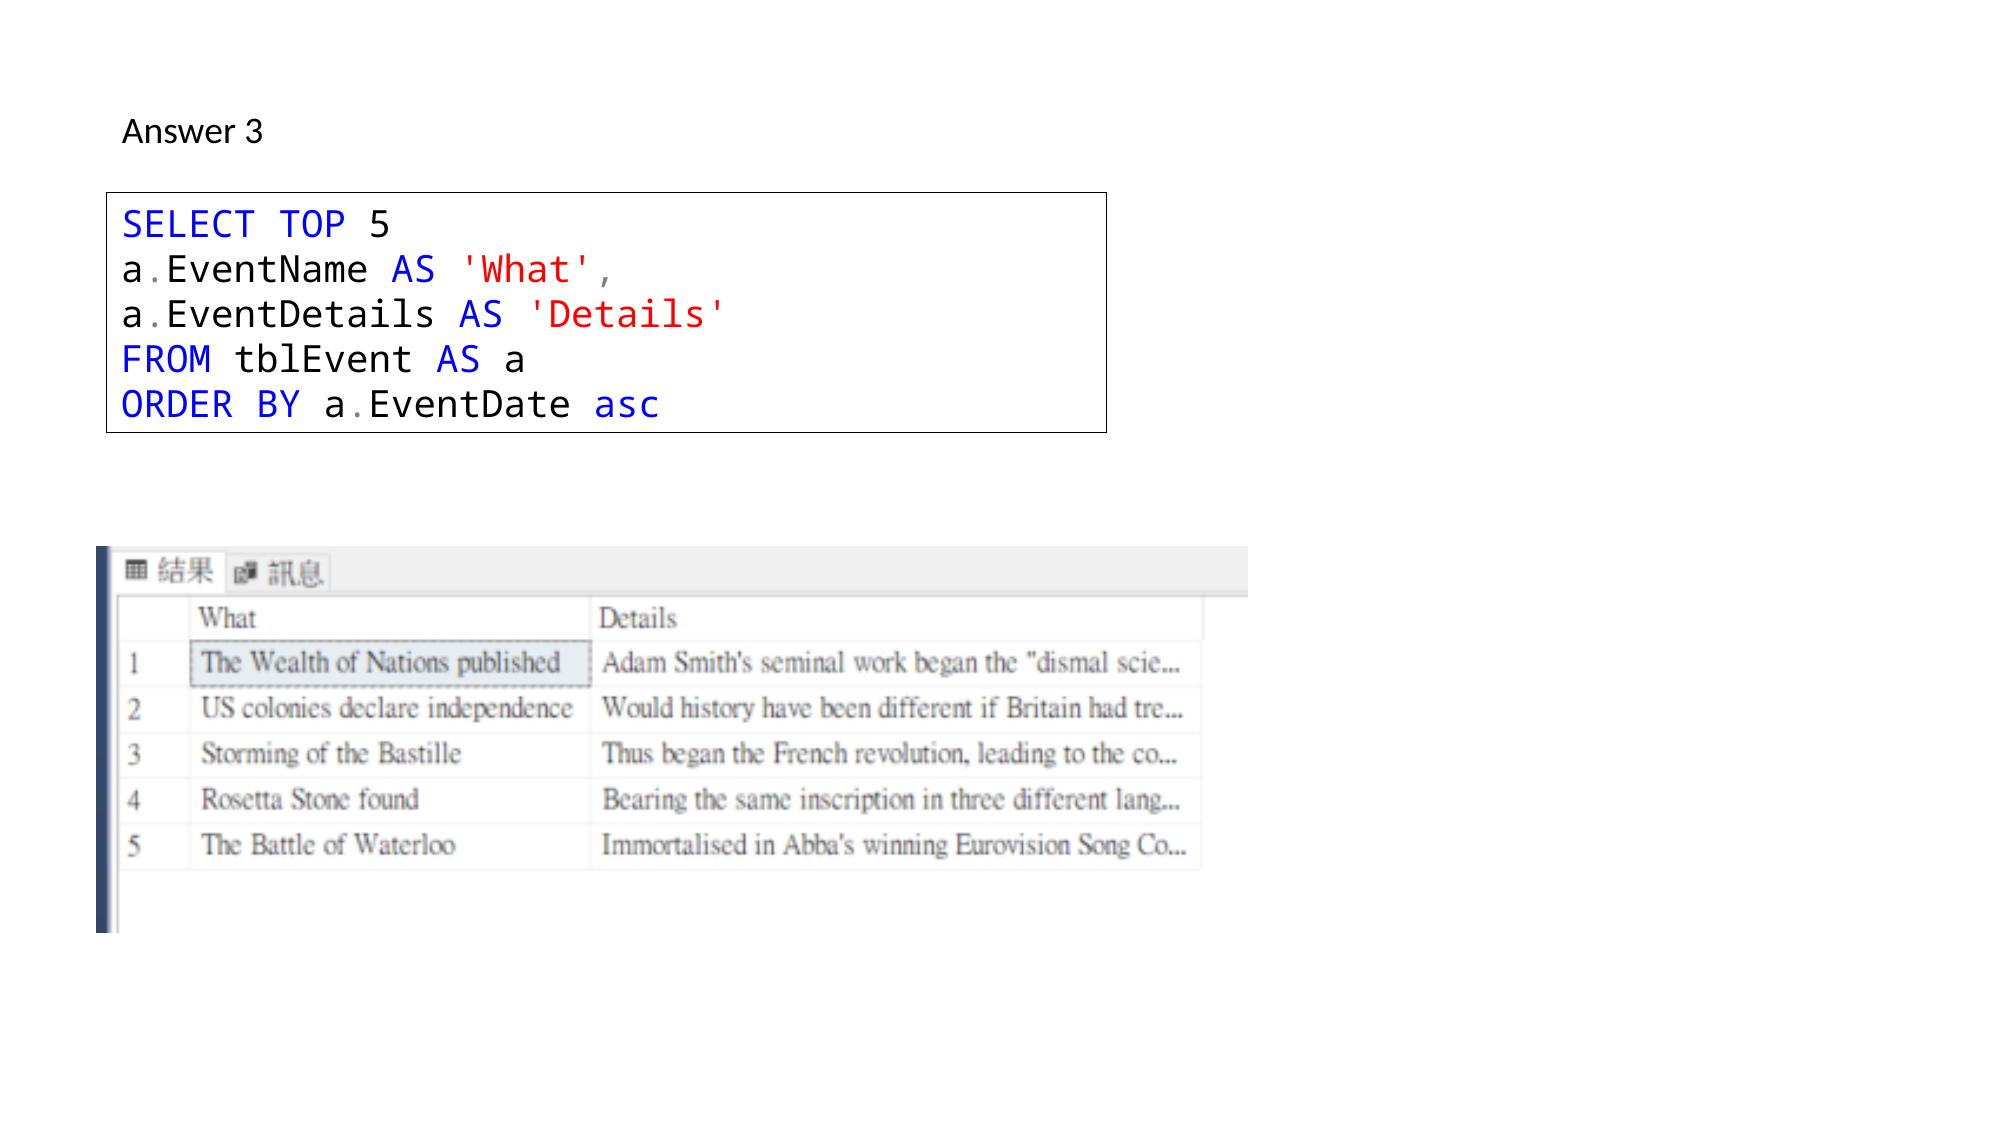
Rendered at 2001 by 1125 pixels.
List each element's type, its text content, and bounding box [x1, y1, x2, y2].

picture [96, 546, 1248, 933]
text_box Answer 3 [107, 98, 279, 159]
text_box SELECT TOP 5 a.EventName AS 'What', a.EventDetails AS 'Details' FROM tblEvent AS a ORDER BY a.EventDate asc [106, 192, 1107, 433]
